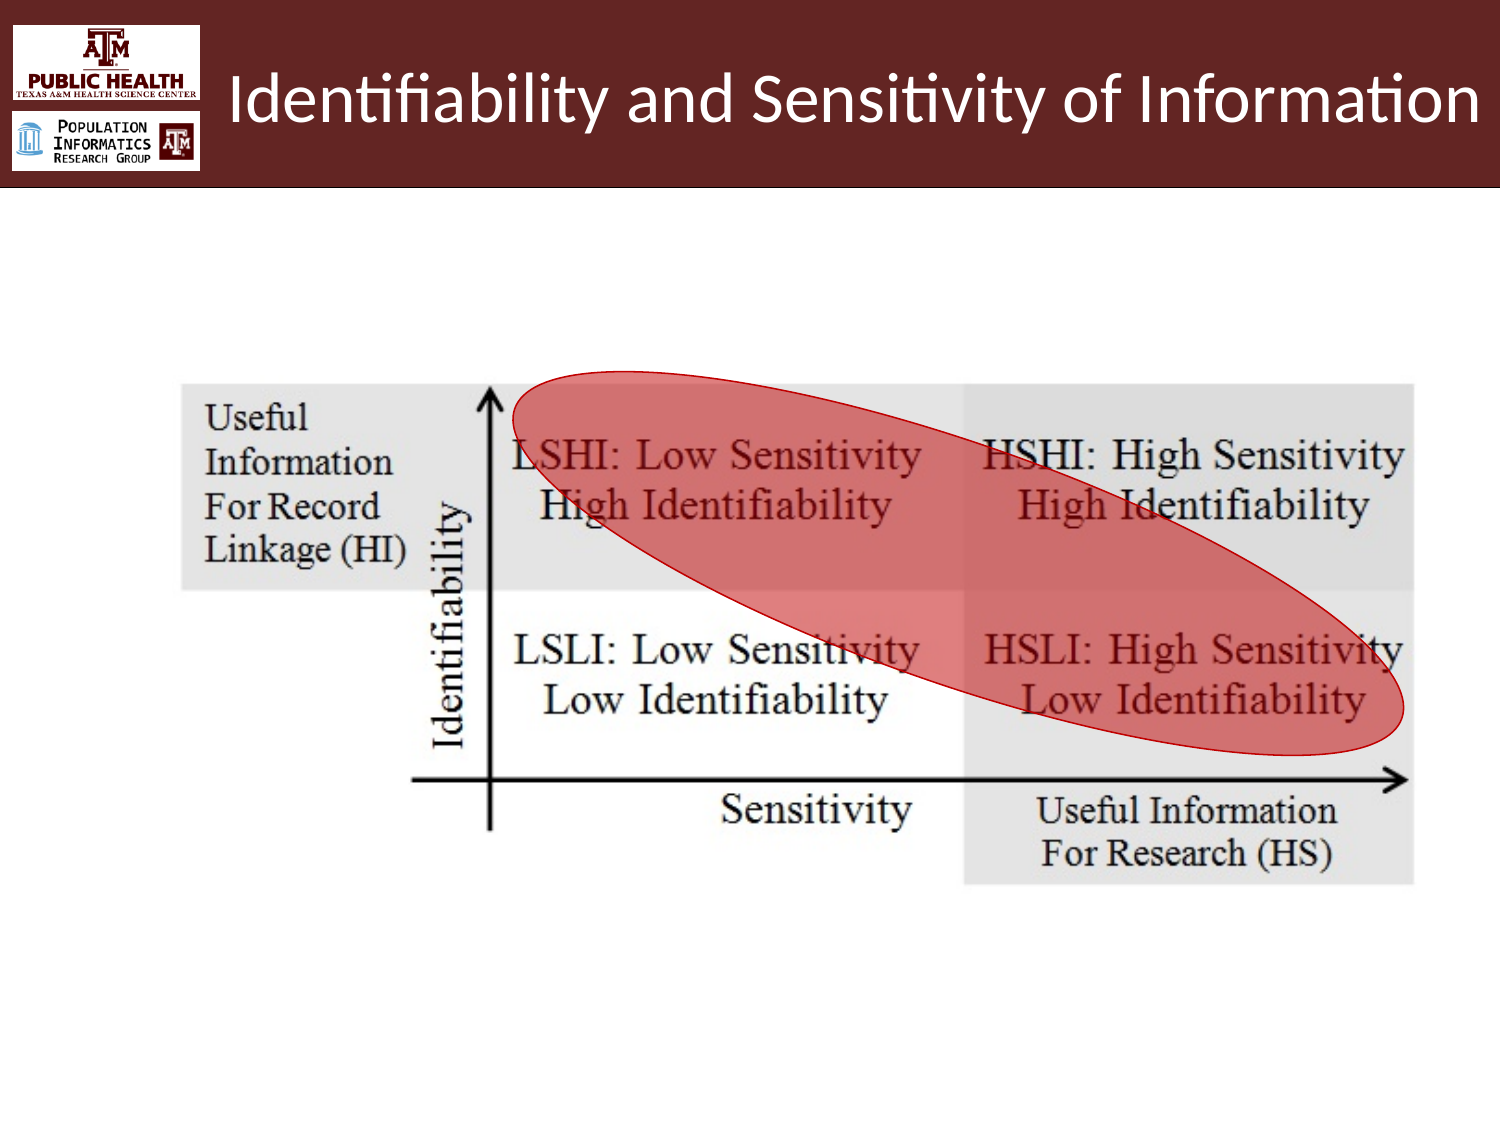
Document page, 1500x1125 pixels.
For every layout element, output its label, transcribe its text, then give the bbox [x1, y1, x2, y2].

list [172, 375, 1422, 894]
picture [12, 111, 200, 171]
title Identifiability and Sensitivity of Information [212, 0, 1500, 188]
picture [12, 25, 200, 100]
